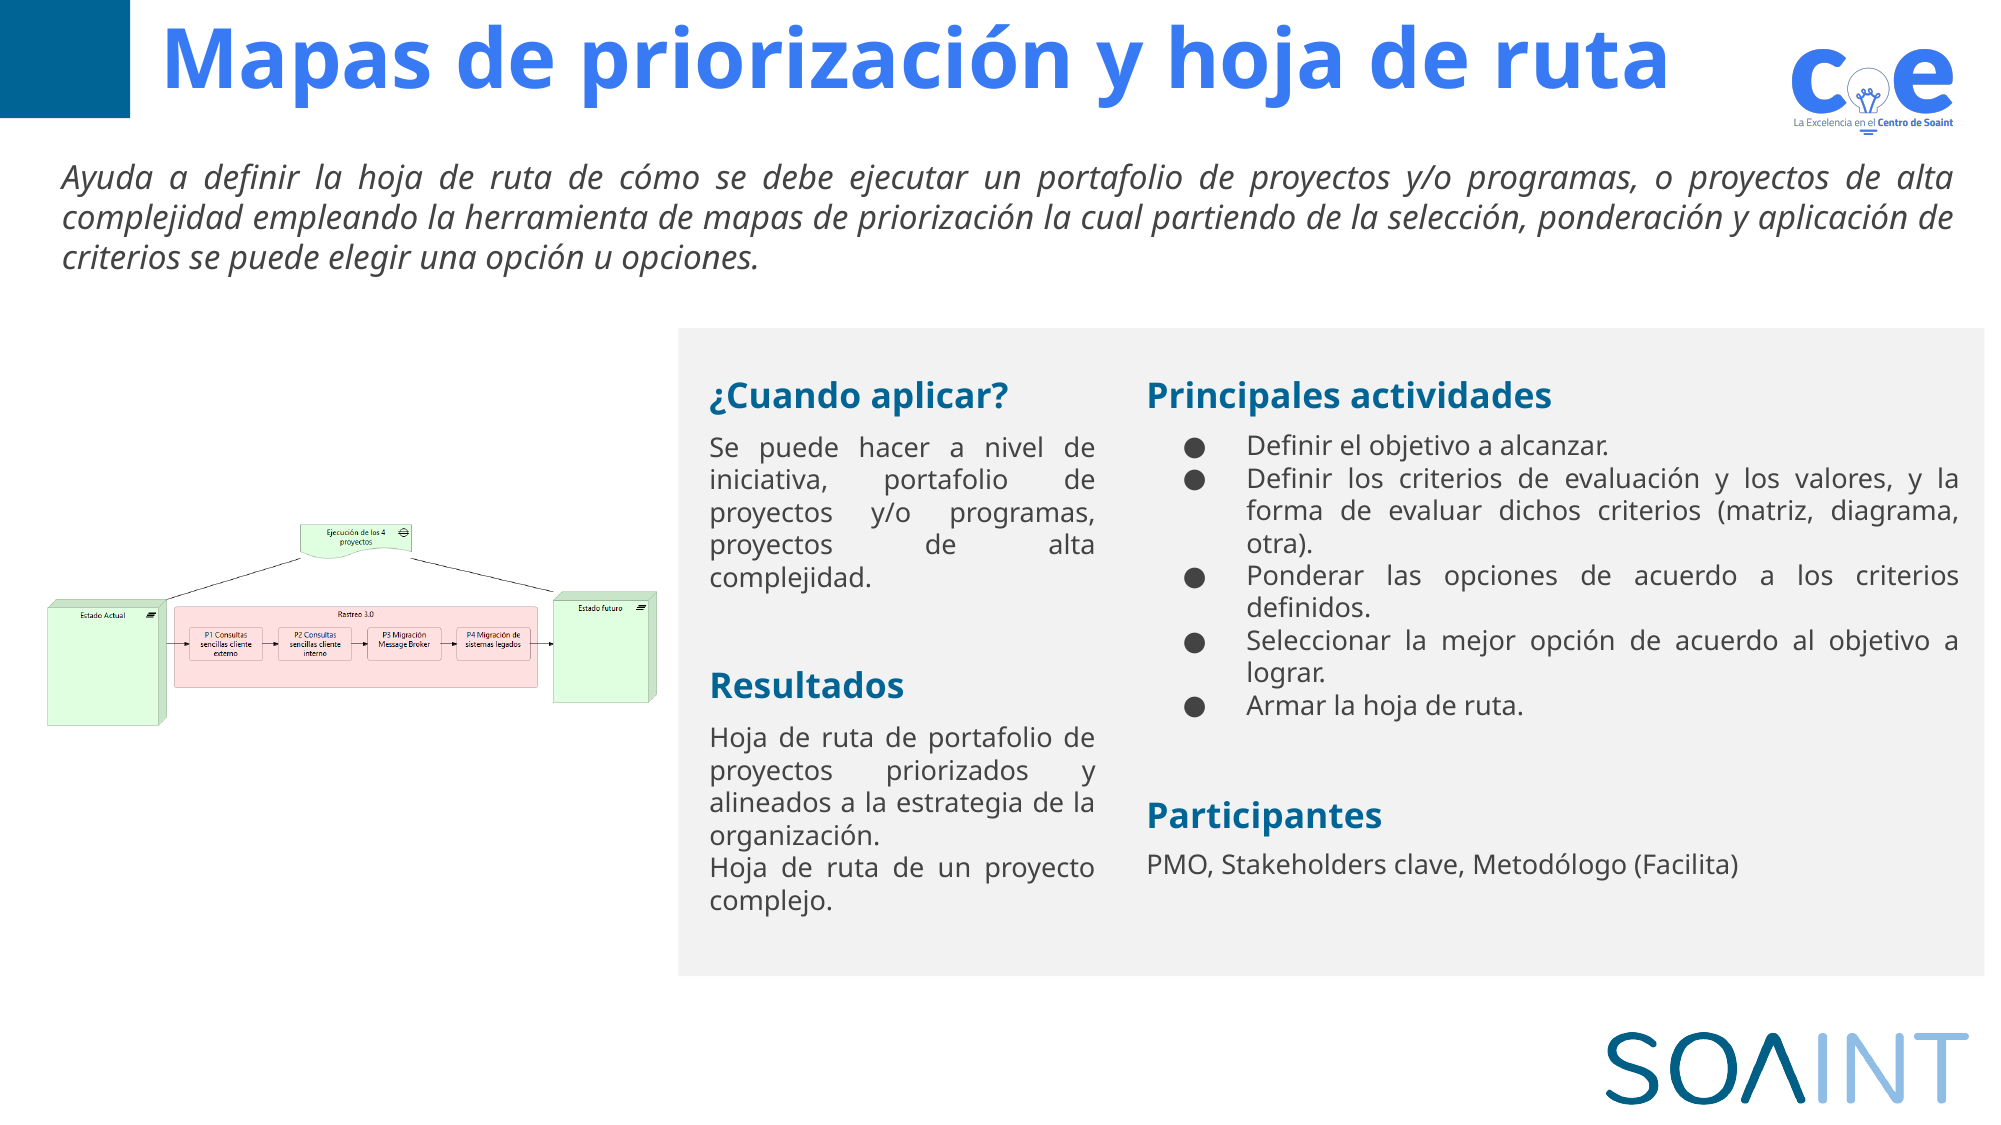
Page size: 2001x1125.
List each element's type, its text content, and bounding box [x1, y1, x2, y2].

picture [1713, 1032, 1969, 1105]
text_box PMO, Stakeholders clave, Metodólogo (Facilita) [1126, 831, 1980, 897]
text_box Ayuda a definir la hoja de ruta de cómo se debe ejecutar un portafolio de proyectos y/o programas, o proyectos de alta complejidad empleando la herramienta de mapas de priorización la cual partiendo de la selección, ponderación y aplicación de criterios se puede elegir una opción u opciones. [41, 136, 1977, 297]
text_box Resultados [689, 651, 1116, 700]
text_box Hoja de ruta de portafolio de proyectos priorizados y alineados a la estrategia de la organización. Hoja de ruta de un proyecto complejo. [689, 700, 1116, 936]
picture [1617, 1032, 1695, 1105]
text_box [0, 0, 131, 119]
text_box Se puede hacer a nivel de iniciativa, portafolio de proyectos y/o programas, proyectos de alta complejidad. [689, 409, 1116, 613]
picture [41, 517, 663, 732]
text_box Definir el objetivo a alcanzar. Definir los criterios de evaluación y los valores, y la forma de evaluar dichos criterios (matriz, diagrama, otra). Ponderar las opciones de acuerdo a los criterios definidos. Seleccionar la mejor opción de acuerdo al objetivo a lograr. Armar la hoja de ruta. [1126, 408, 1980, 741]
picture [1605, 1095, 1622, 1105]
text_box Principales actividades [1126, 361, 1980, 408]
picture [1792, 49, 1953, 136]
picture [1680, 1040, 1727, 1097]
text_box ¿Cuando aplicar? [689, 361, 1116, 409]
text_box [678, 328, 1985, 977]
text_box Participantes [1126, 782, 1980, 831]
text_box Mapas de priorización y hoja de ruta [138, 0, 2000, 116]
picture [1605, 1032, 1648, 1097]
